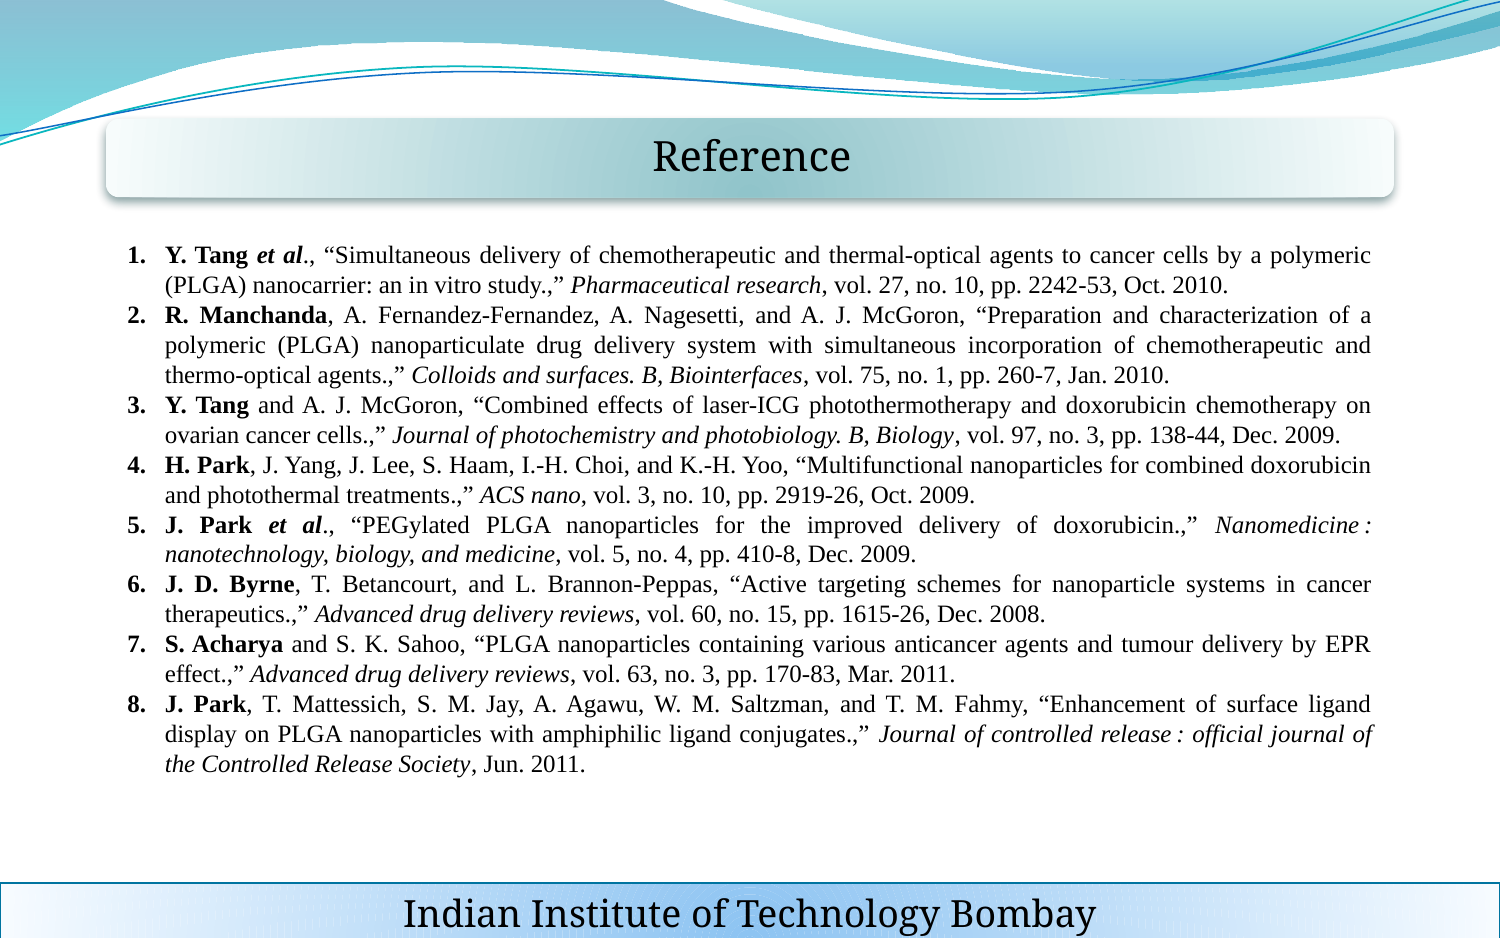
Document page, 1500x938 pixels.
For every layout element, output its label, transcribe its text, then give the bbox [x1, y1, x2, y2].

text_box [105, 118, 1395, 207]
text_box Indian Institute of Technology Bombay [0, 882, 1500, 938]
text_box Y. Tang et al., “Simultaneous delivery of chemotherapeutic and thermal-optical agents to cancer cells by a polymeric (PLGA) nanocarrier: an in vitro study.,” Pharmaceutical research, vol. 27, no. 10, pp. 2242-53, Oct. 2010. R. Manchanda, A. Fernandez-Fernandez, A. Nagesetti, and A. J. McGoron, “Preparation and characterization of a polymeric (PLGA) nanoparticulate drug delivery system with simultaneous incorporation of chemotherapeutic and thermo-optical agents.,” Colloids and surfaces. B, Biointerfaces, vol. 75, no. 1, pp. 260-7, Jan. 2010. Y. Tang and A. J. McGoron, “Combined effects of laser-ICG photothermotherapy and doxorubicin chemotherapy on ovarian cancer cells.,” Journal of photochemistry and photobiology. B, Biology, vol. 97, no. 3, pp. 138-44, Dec. 2009. H. Park, J. Yang, J. Lee, S. Haam, I.-H. Choi, and K.-H. Yoo, “Multifunctional nanoparticles for combined doxorubicin and photothermal treatments.,” ACS nano, vol. 3, no. 10, pp. 2919-26, Oct. 2009. J. Park et al., “PEGylated PLGA nanoparticles for the improved delivery of doxorubicin.,” Nanomedicine : nanotechnology, biology, and medicine, vol. 5, no. 4, pp. 410-8, Dec. 2009. J. D. Byrne, T. Betancourt, and L. Brannon-Peppas, “Active targeting schemes for nanoparticle systems in cancer therapeutics.,” Advanced drug delivery reviews, vol. 60, no. 15, pp. 1615-26, Dec. 2008. S. Acharya and S. K. Sahoo, “PLGA nanoparticles containing various anticancer agents and tumour delivery by EPR effect.,” Advanced drug delivery reviews, vol. 63, no. 3, pp. 170-83, Mar. 2011. J. Park, T. Mattessich, S. M. Jay, A. Agawu, W. M. Saltzman, and T. M. Fahmy, “Enhancement of surface ligand display on PLGA nanoparticles with amphiphilic ligand conjugates.,” Journal of controlled release : official journal of the Controlled Release Society, Jun. 2011. [112, 231, 1388, 785]
